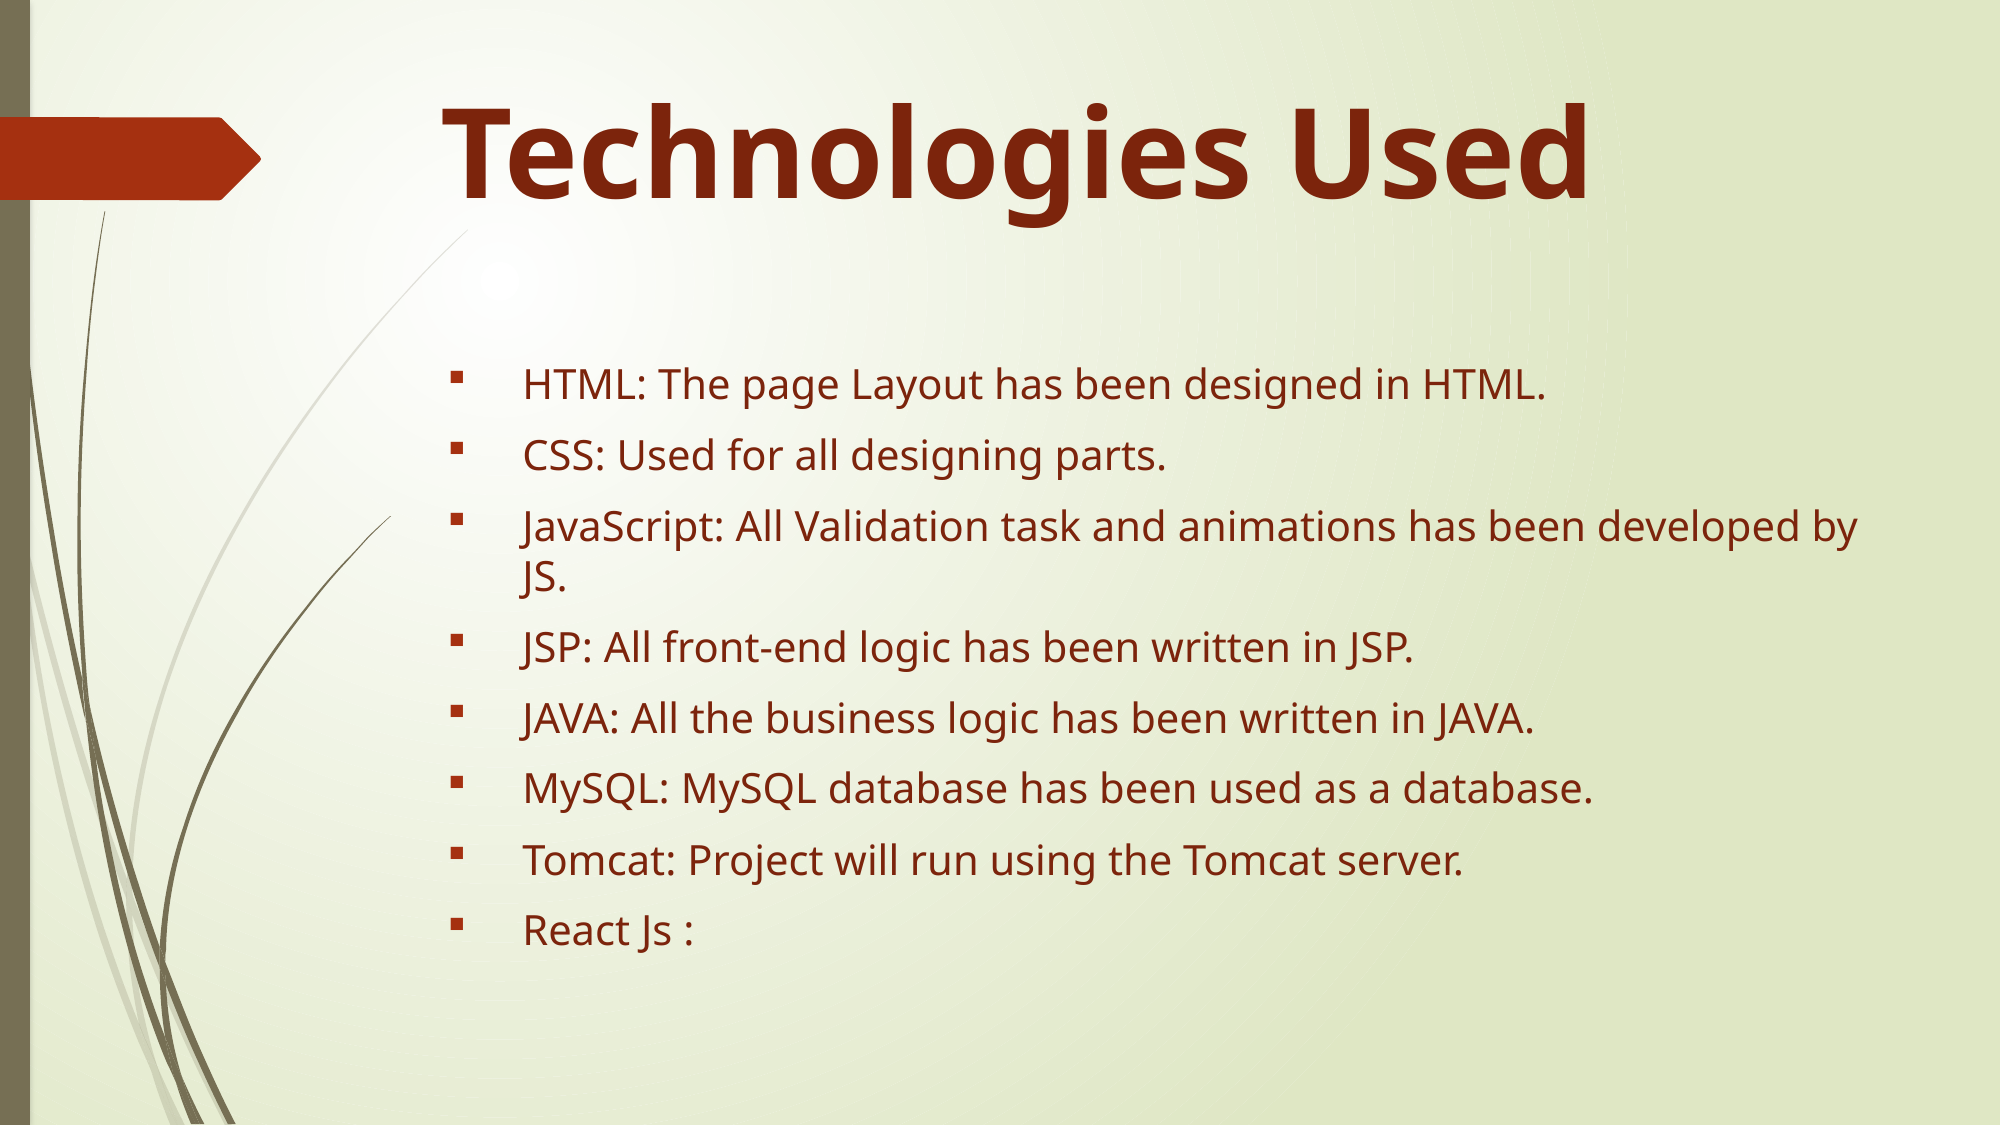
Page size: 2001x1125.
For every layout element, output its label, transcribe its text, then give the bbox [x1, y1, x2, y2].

title Technologies Used [425, 66, 1888, 277]
list HTML: The page Layout has been designed in HTML. CSS: Used for all designing parts. JavaScript: All Validation task and animations has been developed by JS. JSP: All front-end logic has been written in JSP. JAVA: All the business logic has been written in JAVA. MySQL: MySQL database has been used as a database. Tomcat: Project will run using the Tomcat server. React Js : [424, 350, 1888, 970]
